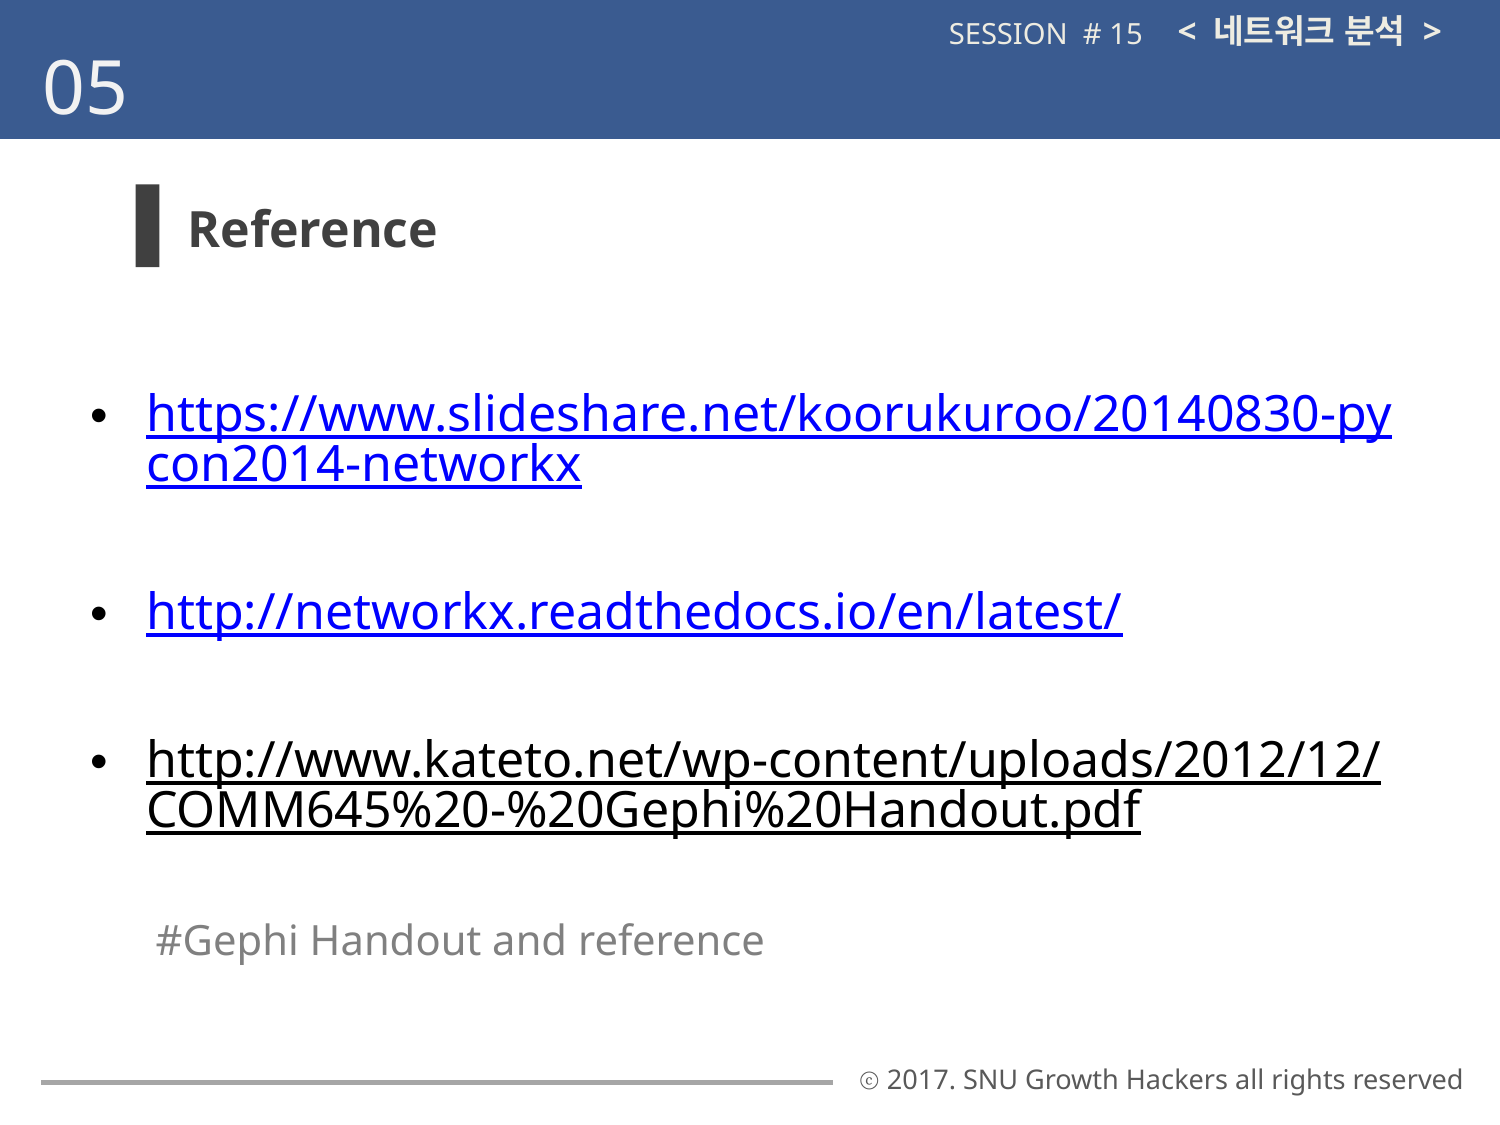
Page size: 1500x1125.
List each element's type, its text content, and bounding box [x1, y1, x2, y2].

text_box < 네트워크 분석 > [1162, 2, 1457, 58]
text_box [0, 0, 1500, 139]
text_box [134, 182, 161, 269]
text_box Reference [172, 189, 503, 265]
list https://www.slideshare.net/koorukuroo/20140830-pycon2014-networkx http://networkx.readthedocs.io/en/latest/ http://www.kateto.net/wp-content/uploads/2012/12/COMM645%20-%20Gephi%20Handout.pdf #Gephi Handout and reference [75, 373, 1425, 1005]
text_box ⓒ 2017. SNU Growth Hackers all rights reserved [844, 1055, 1495, 1103]
text_box SESSION # 15 [934, 7, 1166, 58]
text_box 05 [27, 32, 144, 138]
